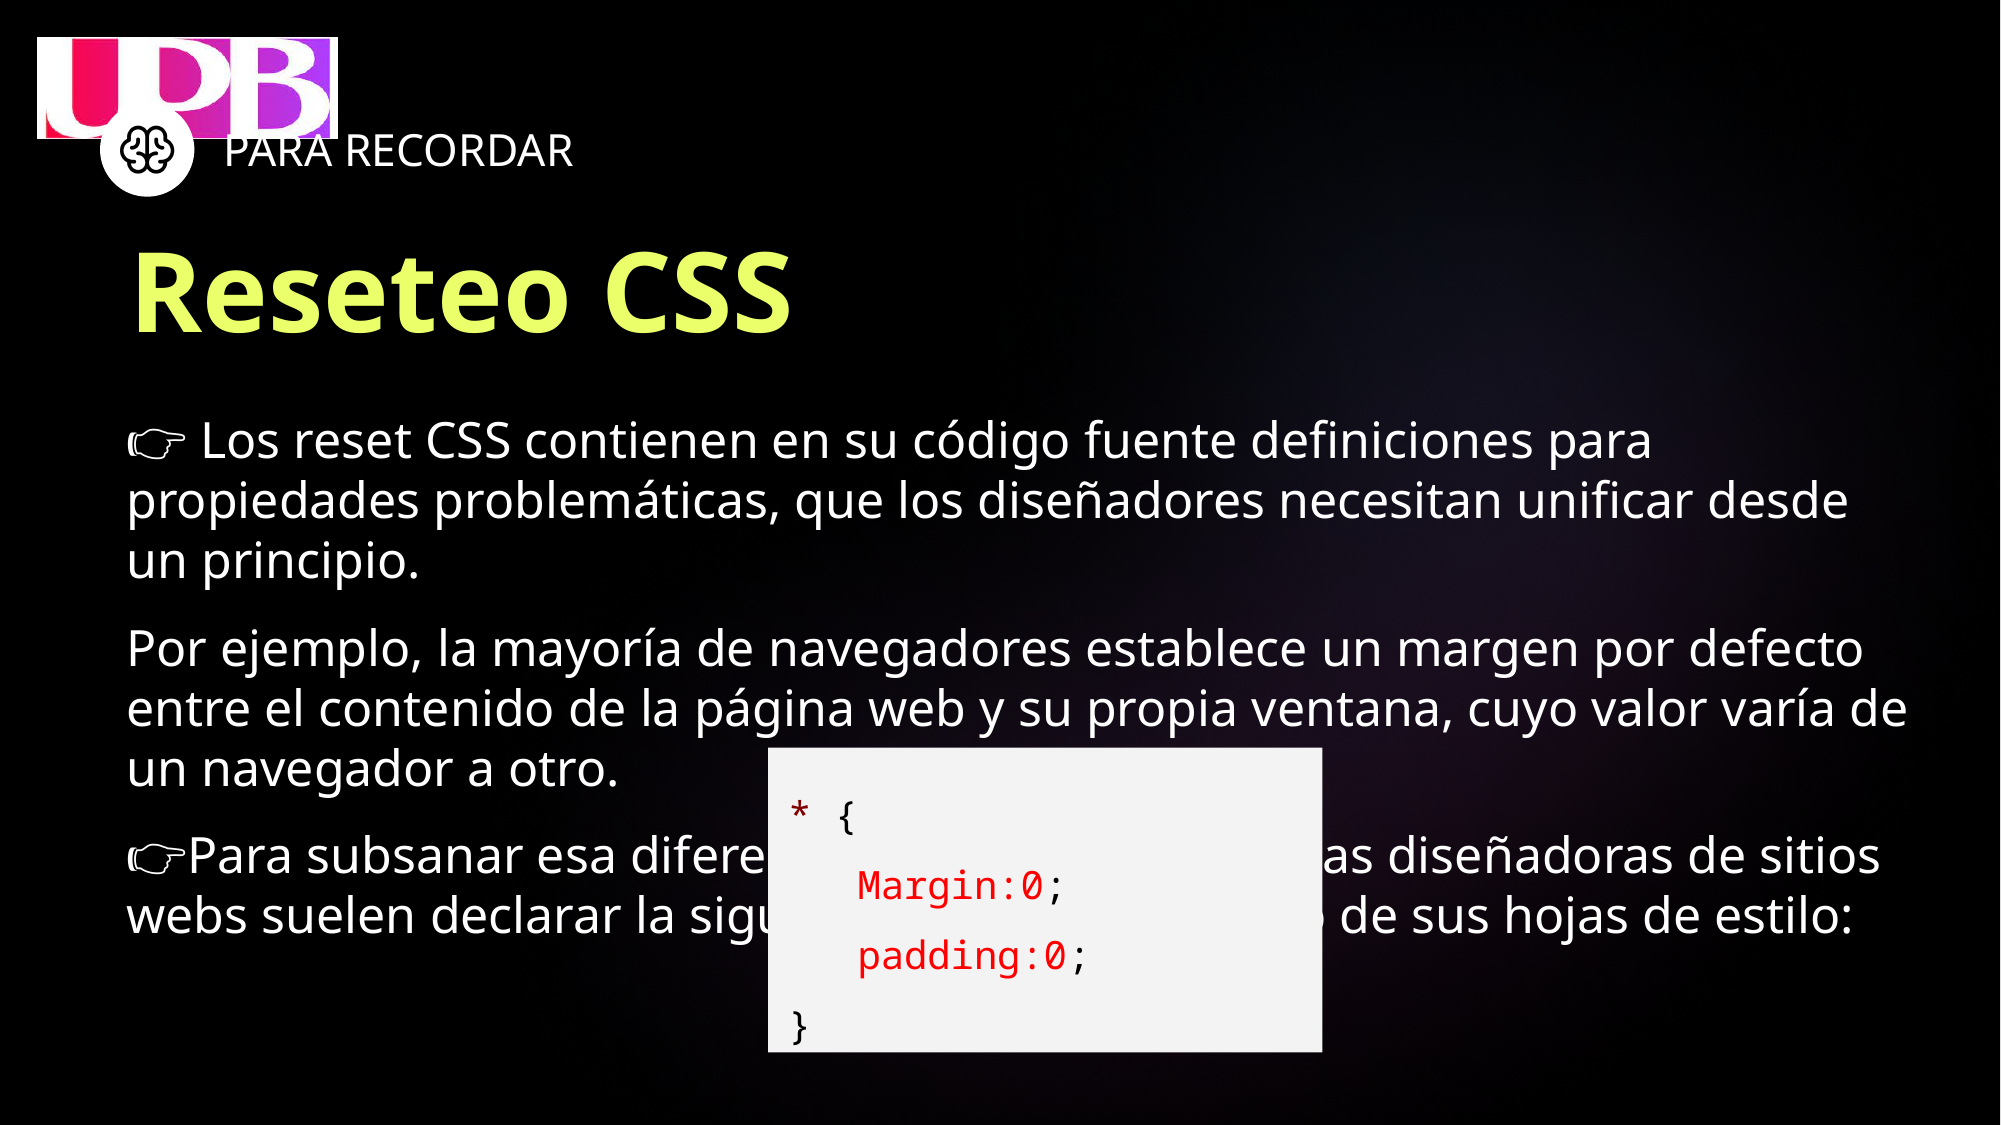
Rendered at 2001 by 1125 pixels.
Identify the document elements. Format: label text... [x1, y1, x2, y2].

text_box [100, 102, 195, 197]
text_box * { Margin:0; padding:0; } [768, 747, 1323, 1053]
text_box 👉 Los reset CSS contienen en su código fuente definiciones para propiedades problemáticas, que los diseñadores necesitan unificar desde un principio. Por ejemplo, la mayoría de navegadores establece un margen por defecto entre el contenido de la página web y su propia ventana, cuyo valor varía de un navegador a otro. 👉Para subsanar esa diferencia, los diseñadores y las diseñadoras de sitios webs suelen declarar la siguiente línea al comienzo de sus hojas de estilo: [106, 388, 1943, 964]
text_box PARA RECORDAR [203, 102, 842, 196]
picture [0, 0, 2001, 1125]
text_box Reseteo CSS [109, 216, 1709, 377]
